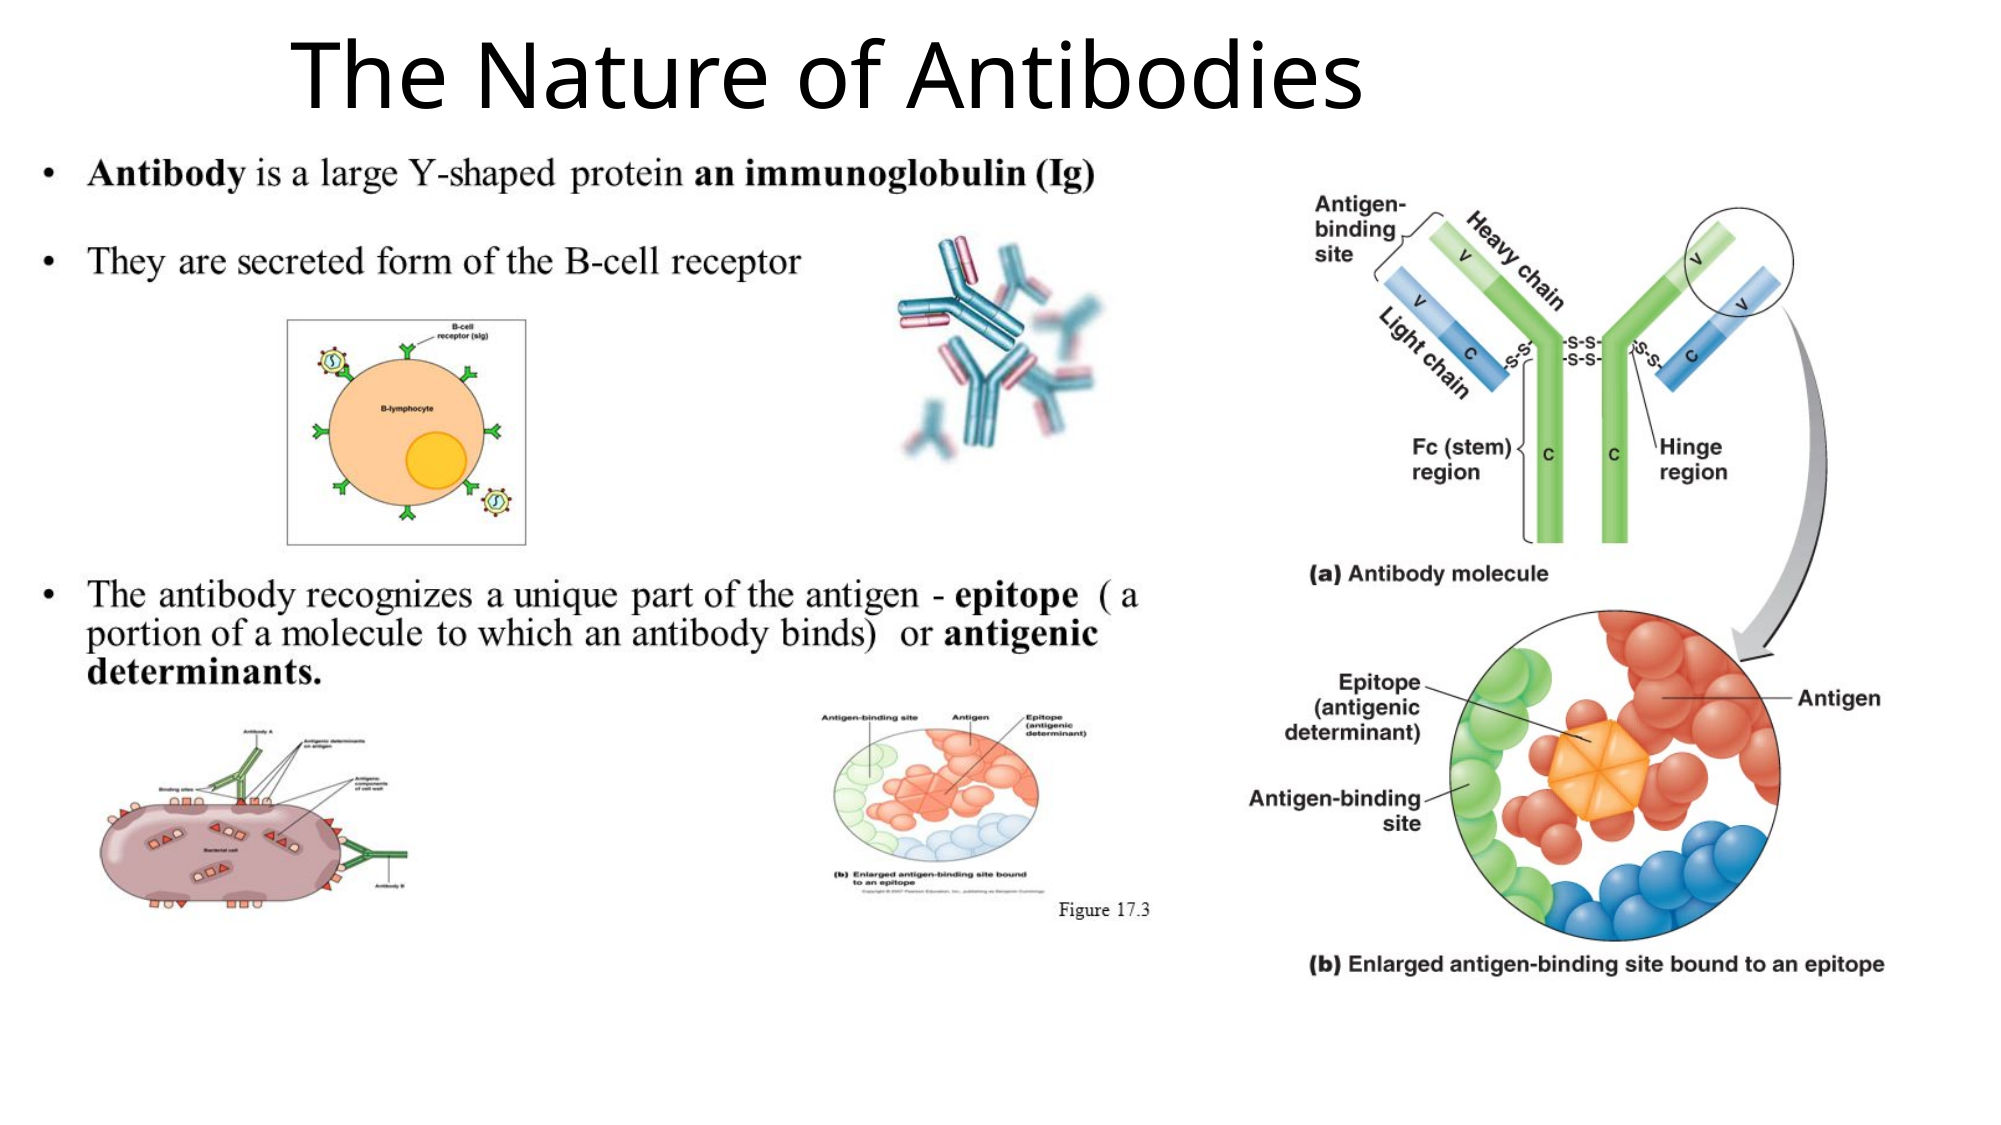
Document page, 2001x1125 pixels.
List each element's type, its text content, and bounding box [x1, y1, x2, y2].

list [0, 140, 1192, 941]
title The Nature of Antibodies [275, 16, 1700, 141]
picture [1242, 188, 1892, 986]
